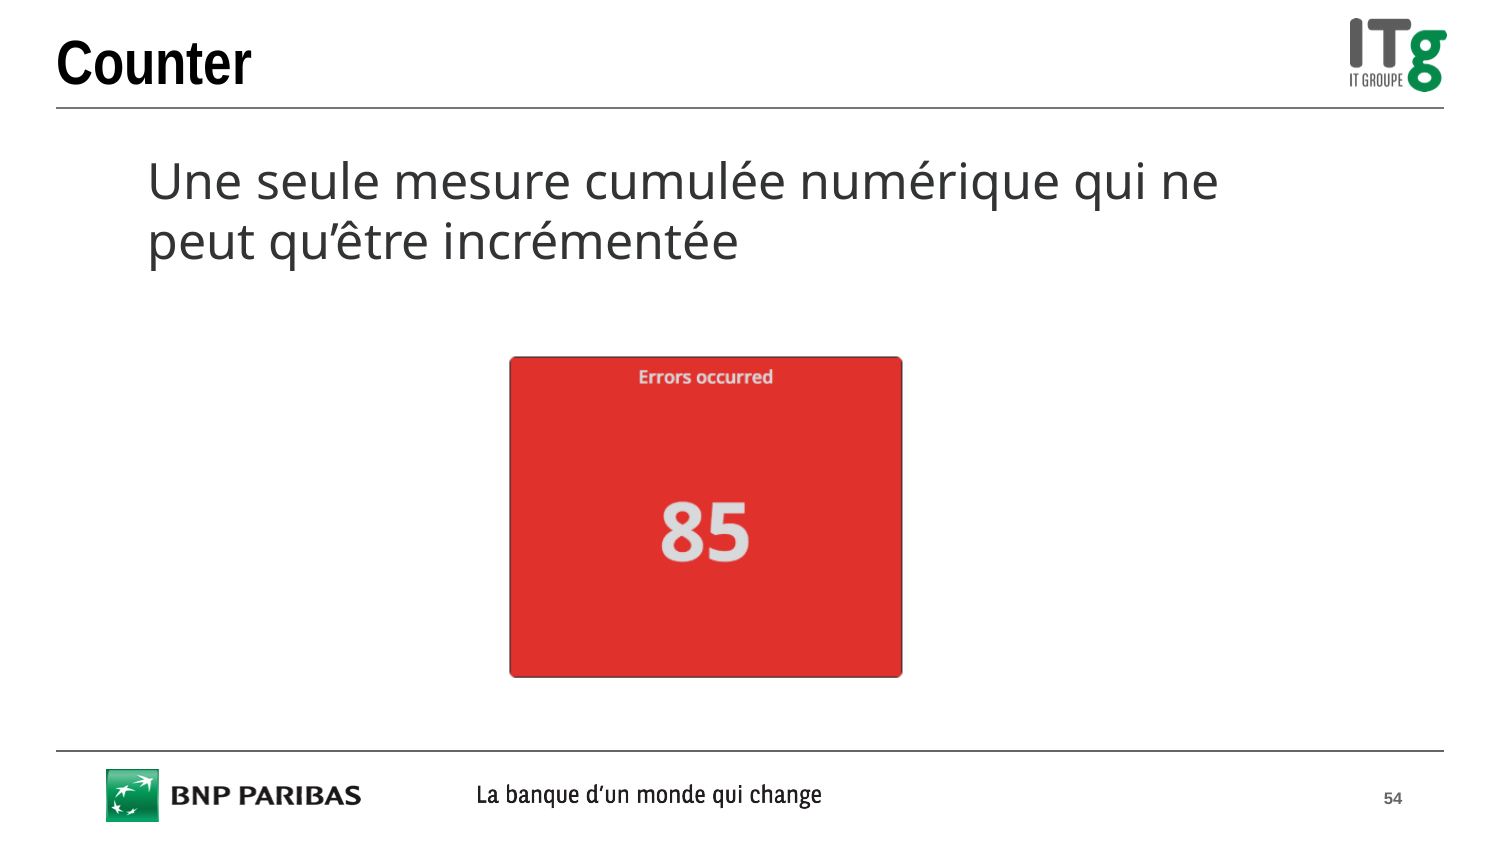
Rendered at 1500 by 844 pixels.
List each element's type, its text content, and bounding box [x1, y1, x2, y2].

picture [501, 346, 912, 682]
picture [478, 784, 821, 809]
slide_number 54 [1372, 786, 1403, 810]
title Counter [56, 14, 1444, 106]
text_box Une seule mesure cumulée numérique qui ne peut qu’être incrémentée [147, 114, 1317, 292]
picture [106, 769, 361, 822]
